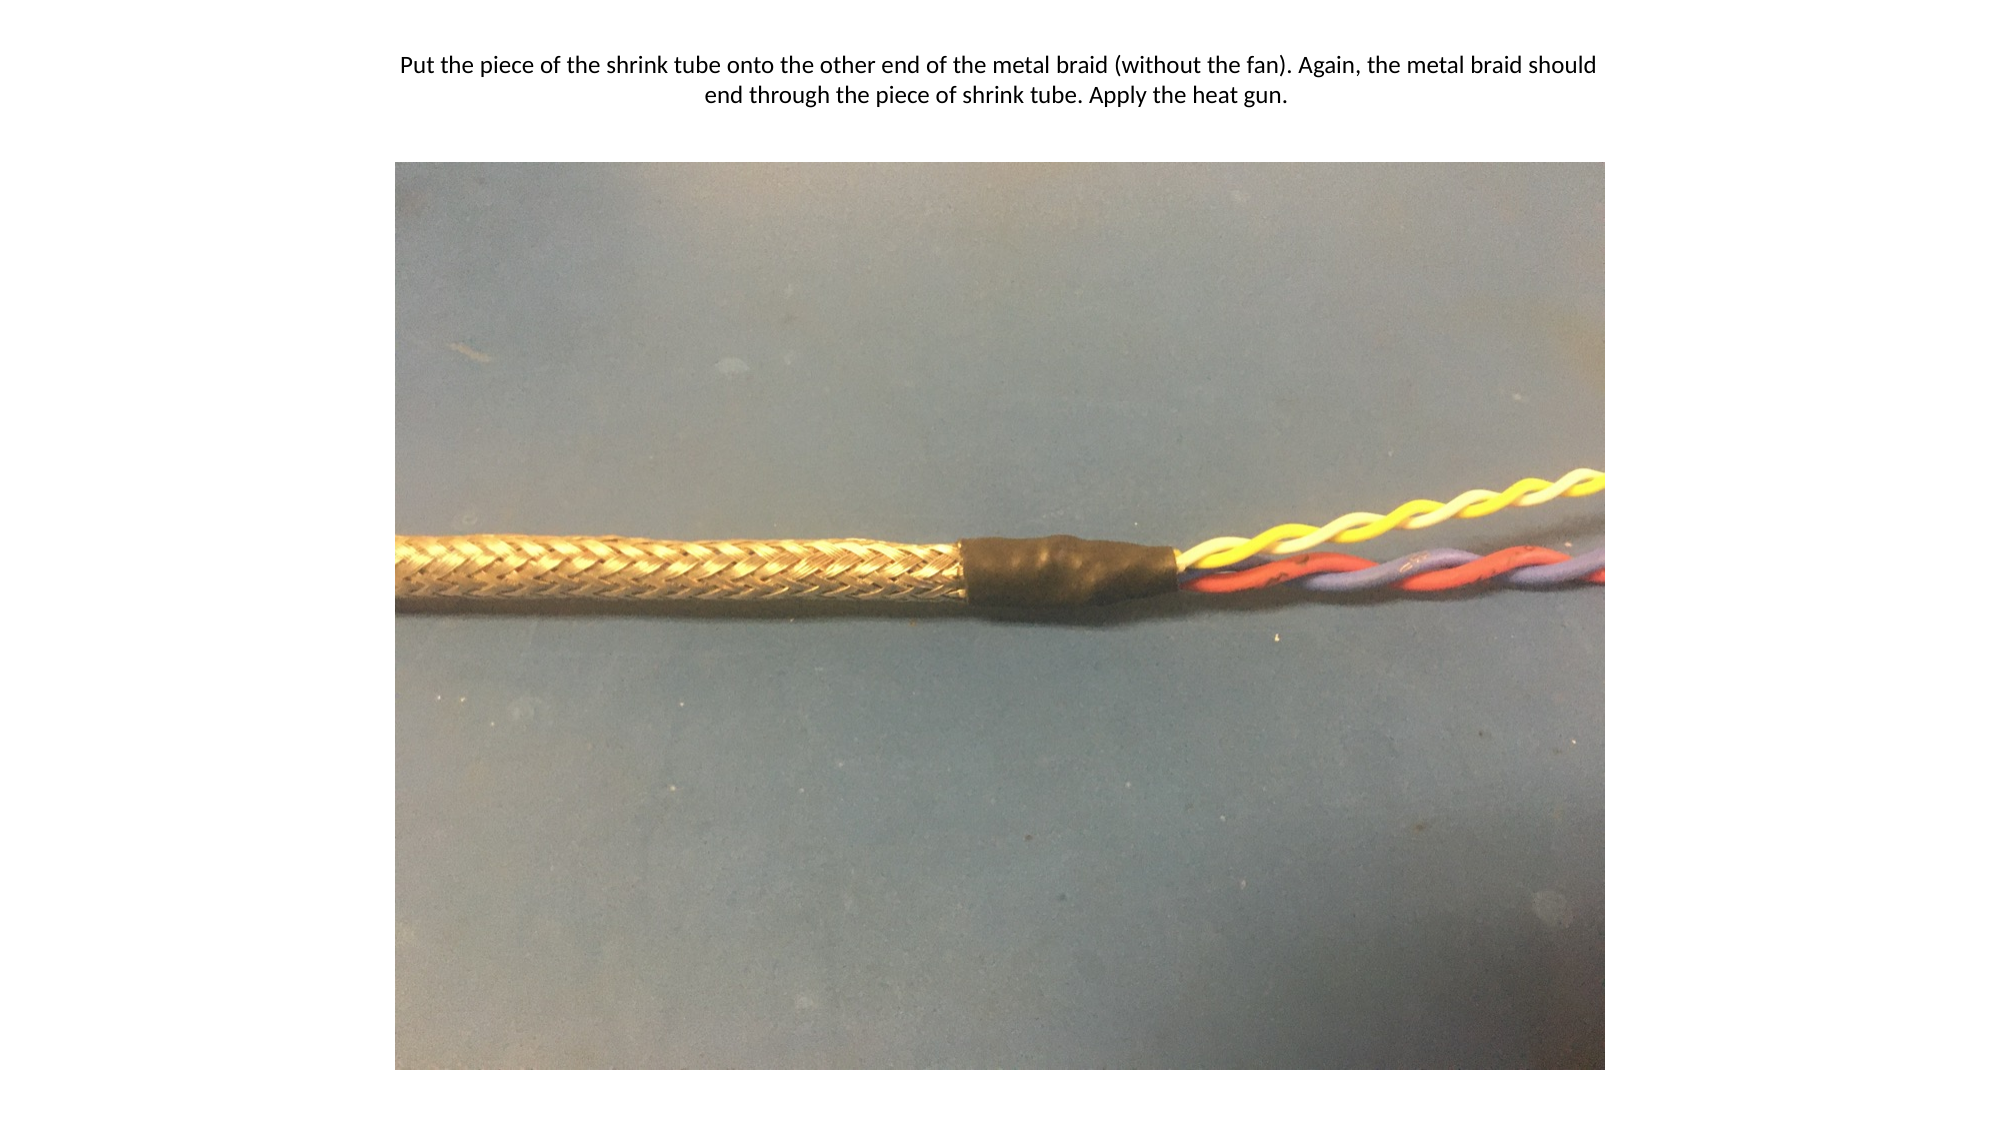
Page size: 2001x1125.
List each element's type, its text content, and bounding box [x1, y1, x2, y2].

text_box Put the piece of the shrink tube onto the other end of the metal braid (without the fan). Again, the metal braid should end through the piece of shrink tube. Apply the heat gun. [369, 41, 1631, 117]
picture [394, 162, 1605, 1070]
